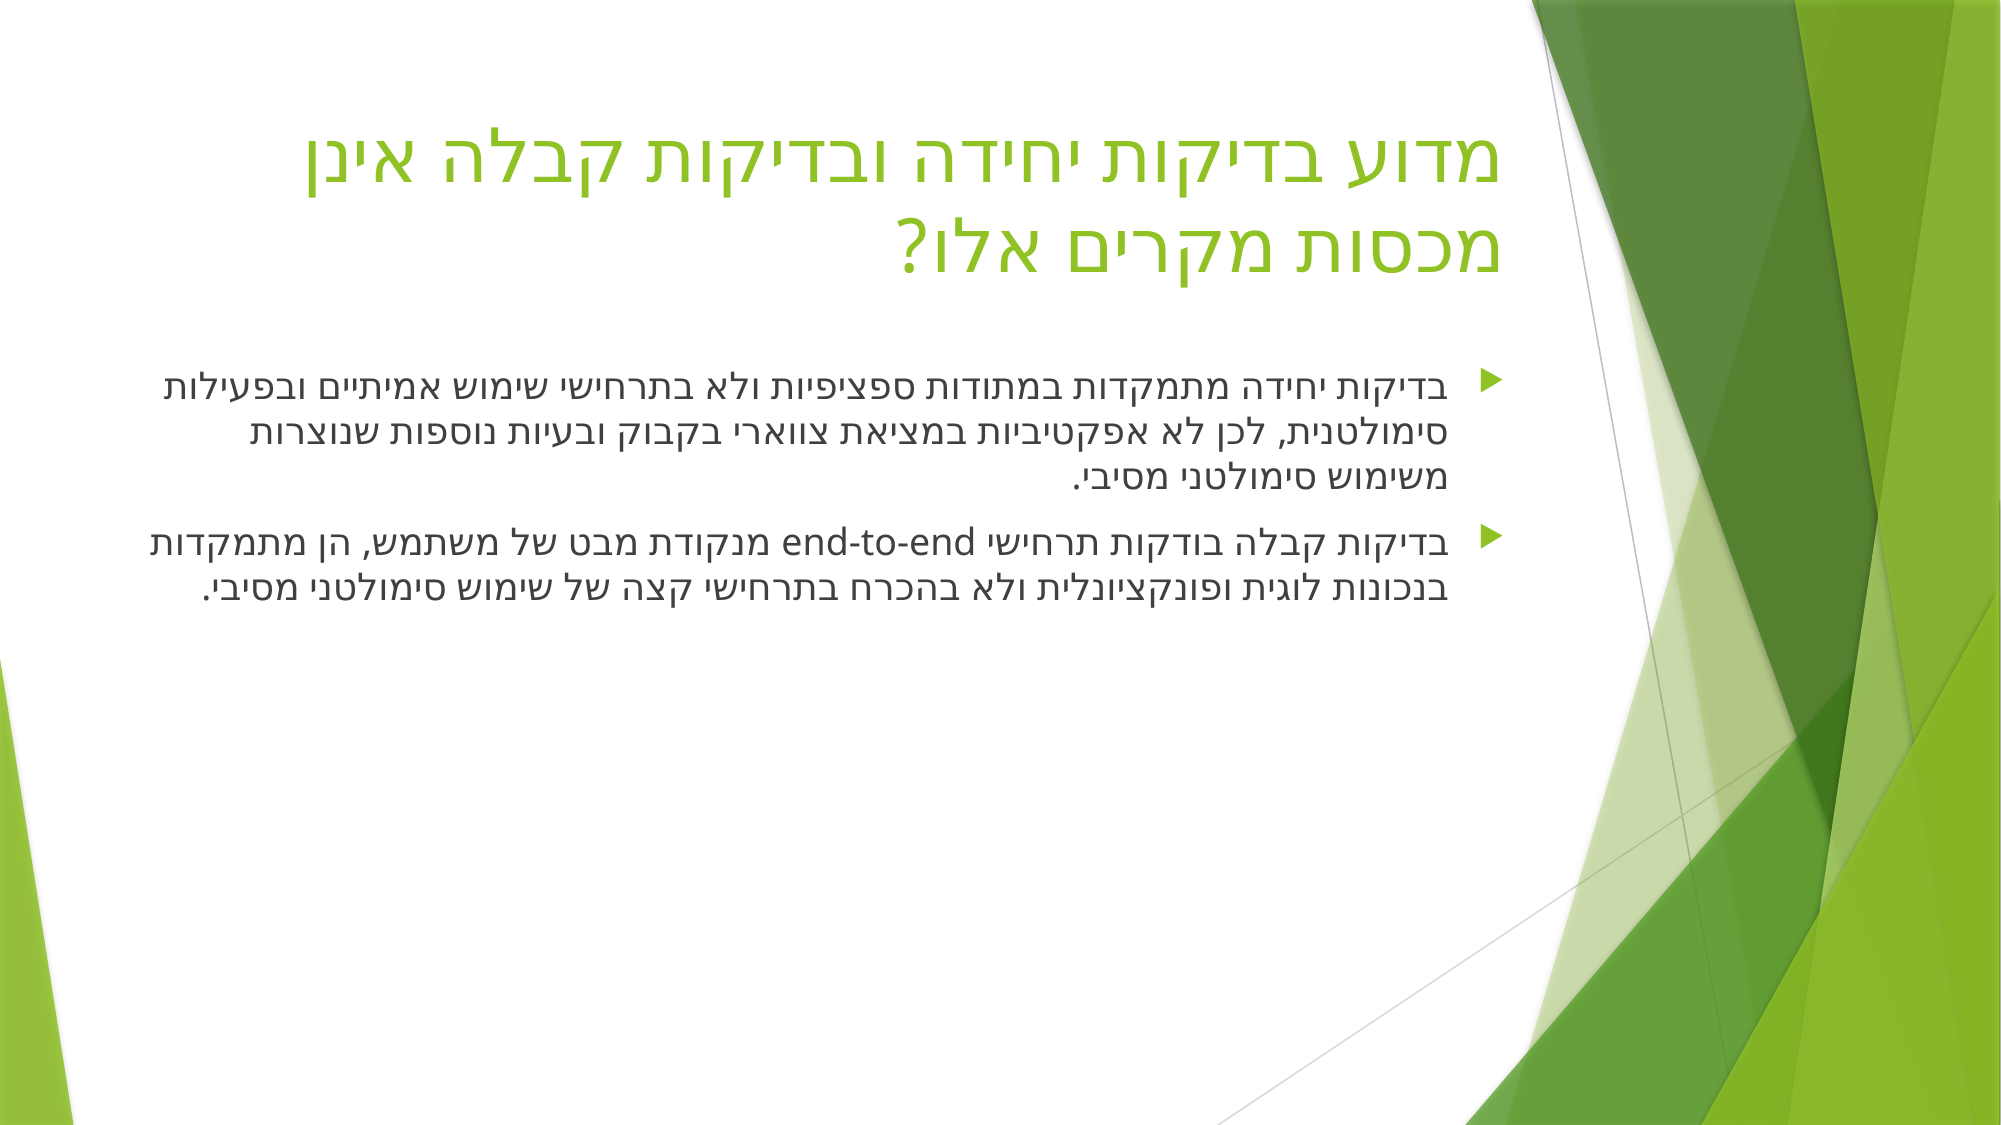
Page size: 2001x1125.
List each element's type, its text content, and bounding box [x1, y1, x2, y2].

list בדיקות יחידה מתמקדות במתודות ספציפיות ולא בתרחישי שימוש אמיתיים ובפעילות סימולטנית, לכן לא אפקטיביות במציאת צווארי בקבוק ובעיות נוספות שנוצרות משימוש סימולטני מסיבי. בדיקות קבלה בודקות תרחישי end-to-end מנקודת מבט של משתמש, הן מתמקדות בנכונות לוגית ופונקציונלית ולא בהכרח בתרחישי קצה של שימוש סימולטני מסיבי. [111, 354, 1522, 992]
title מדוע בדיקות יחידה ובדיקות קבלה אינן מכסות מקרים אלו? [111, 99, 1522, 317]
